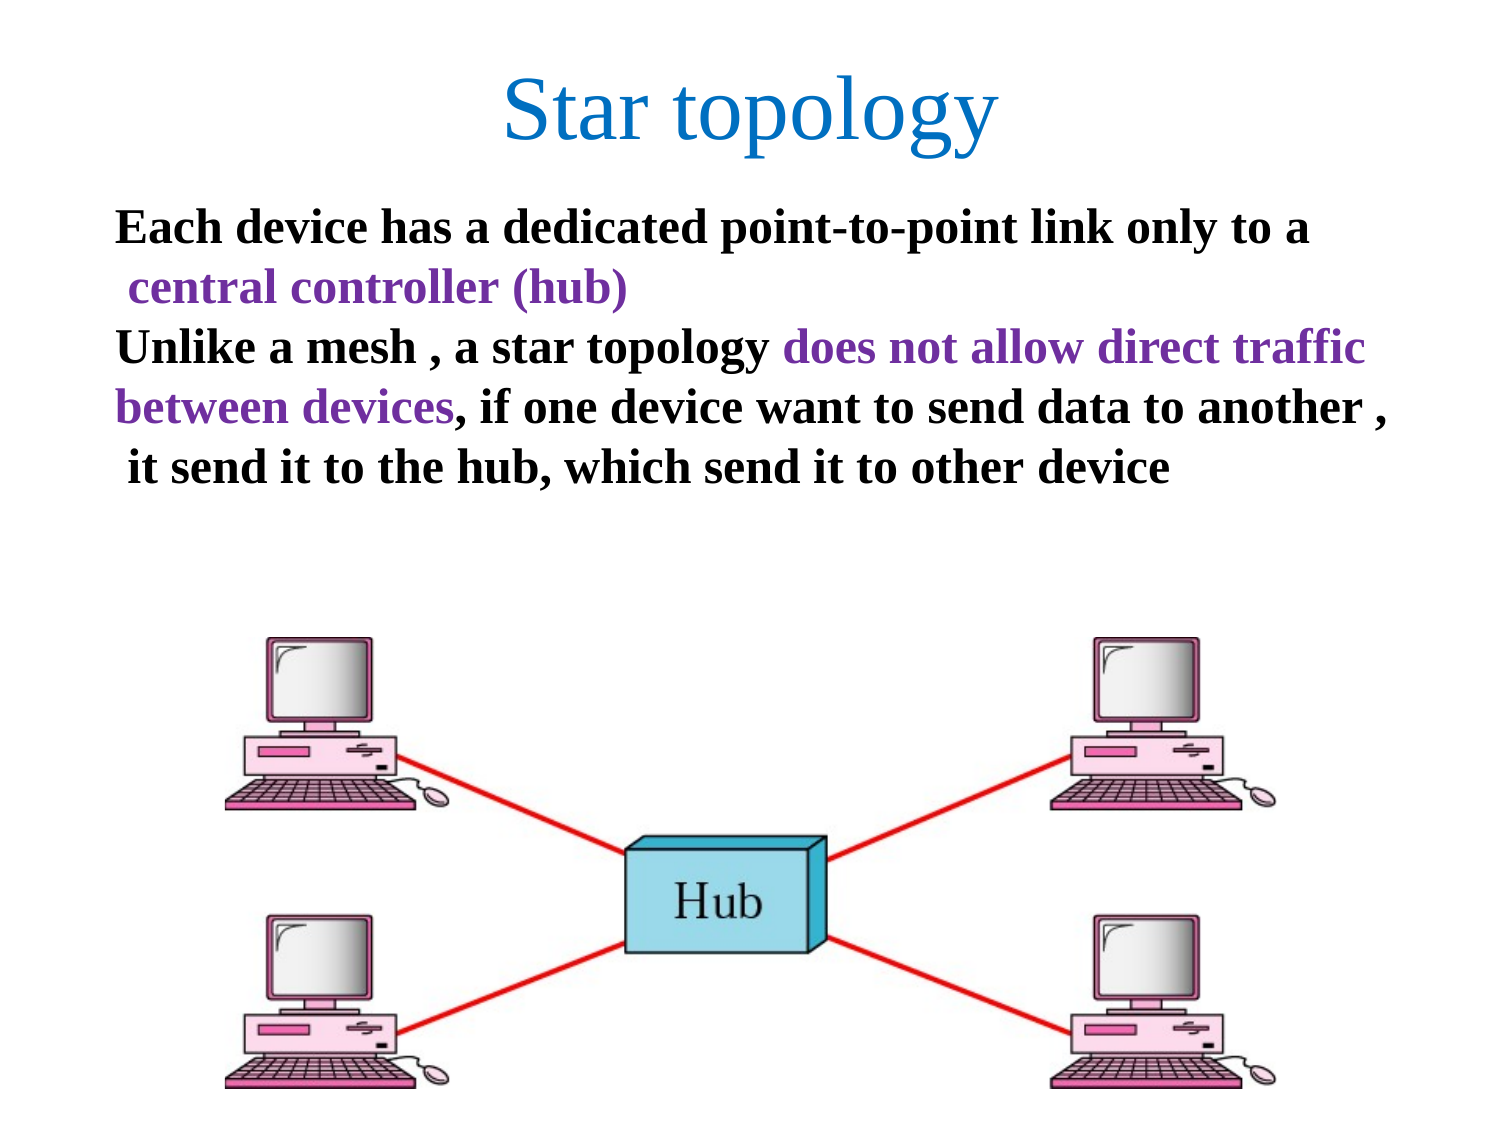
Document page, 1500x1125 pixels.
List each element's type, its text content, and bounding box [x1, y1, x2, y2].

text_box [224, 637, 1277, 1089]
text_box Each device has a dedicated point-to-point link only to a central controller (hub) Unlike a mesh , a star topology does not allow direct traffic between devices, if one device want to send data to another , it send it to the hub, which send it to other device [112, 191, 1393, 494]
title Star topology [499, 45, 1001, 191]
